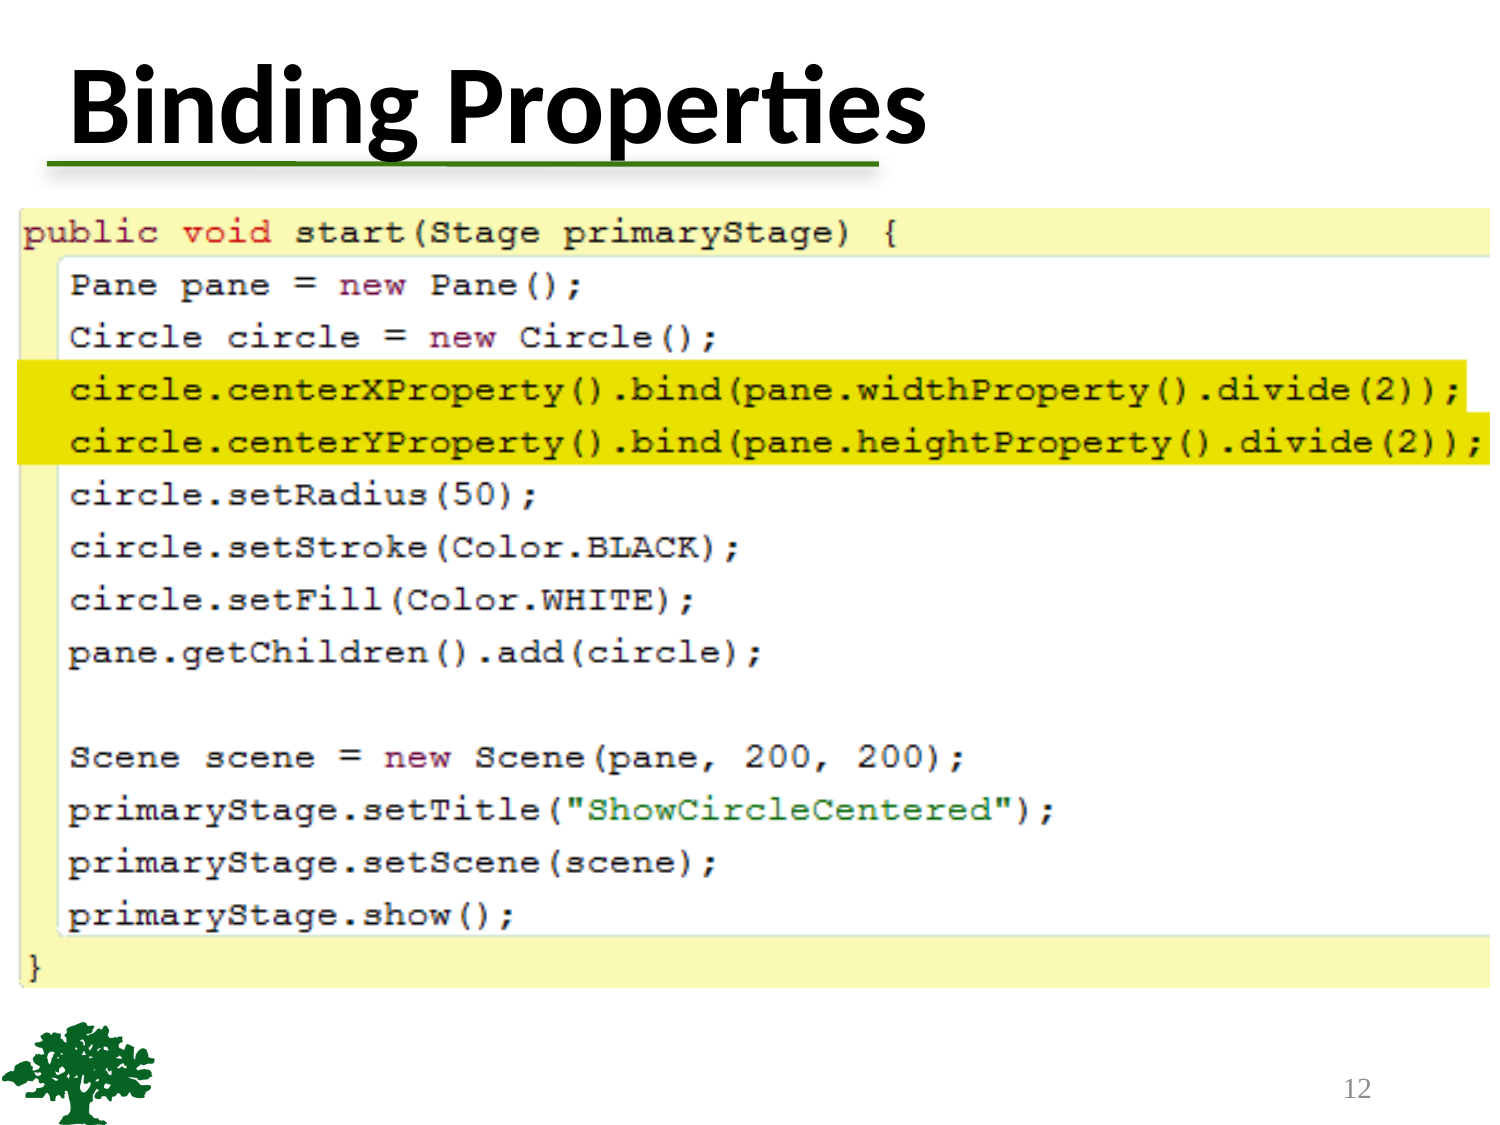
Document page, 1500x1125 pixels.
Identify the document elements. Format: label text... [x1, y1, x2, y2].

picture [0, 1021, 157, 1125]
slide_number 12 [1074, 1049, 1388, 1125]
title Binding Properties [52, 35, 999, 162]
picture [17, 207, 1490, 988]
